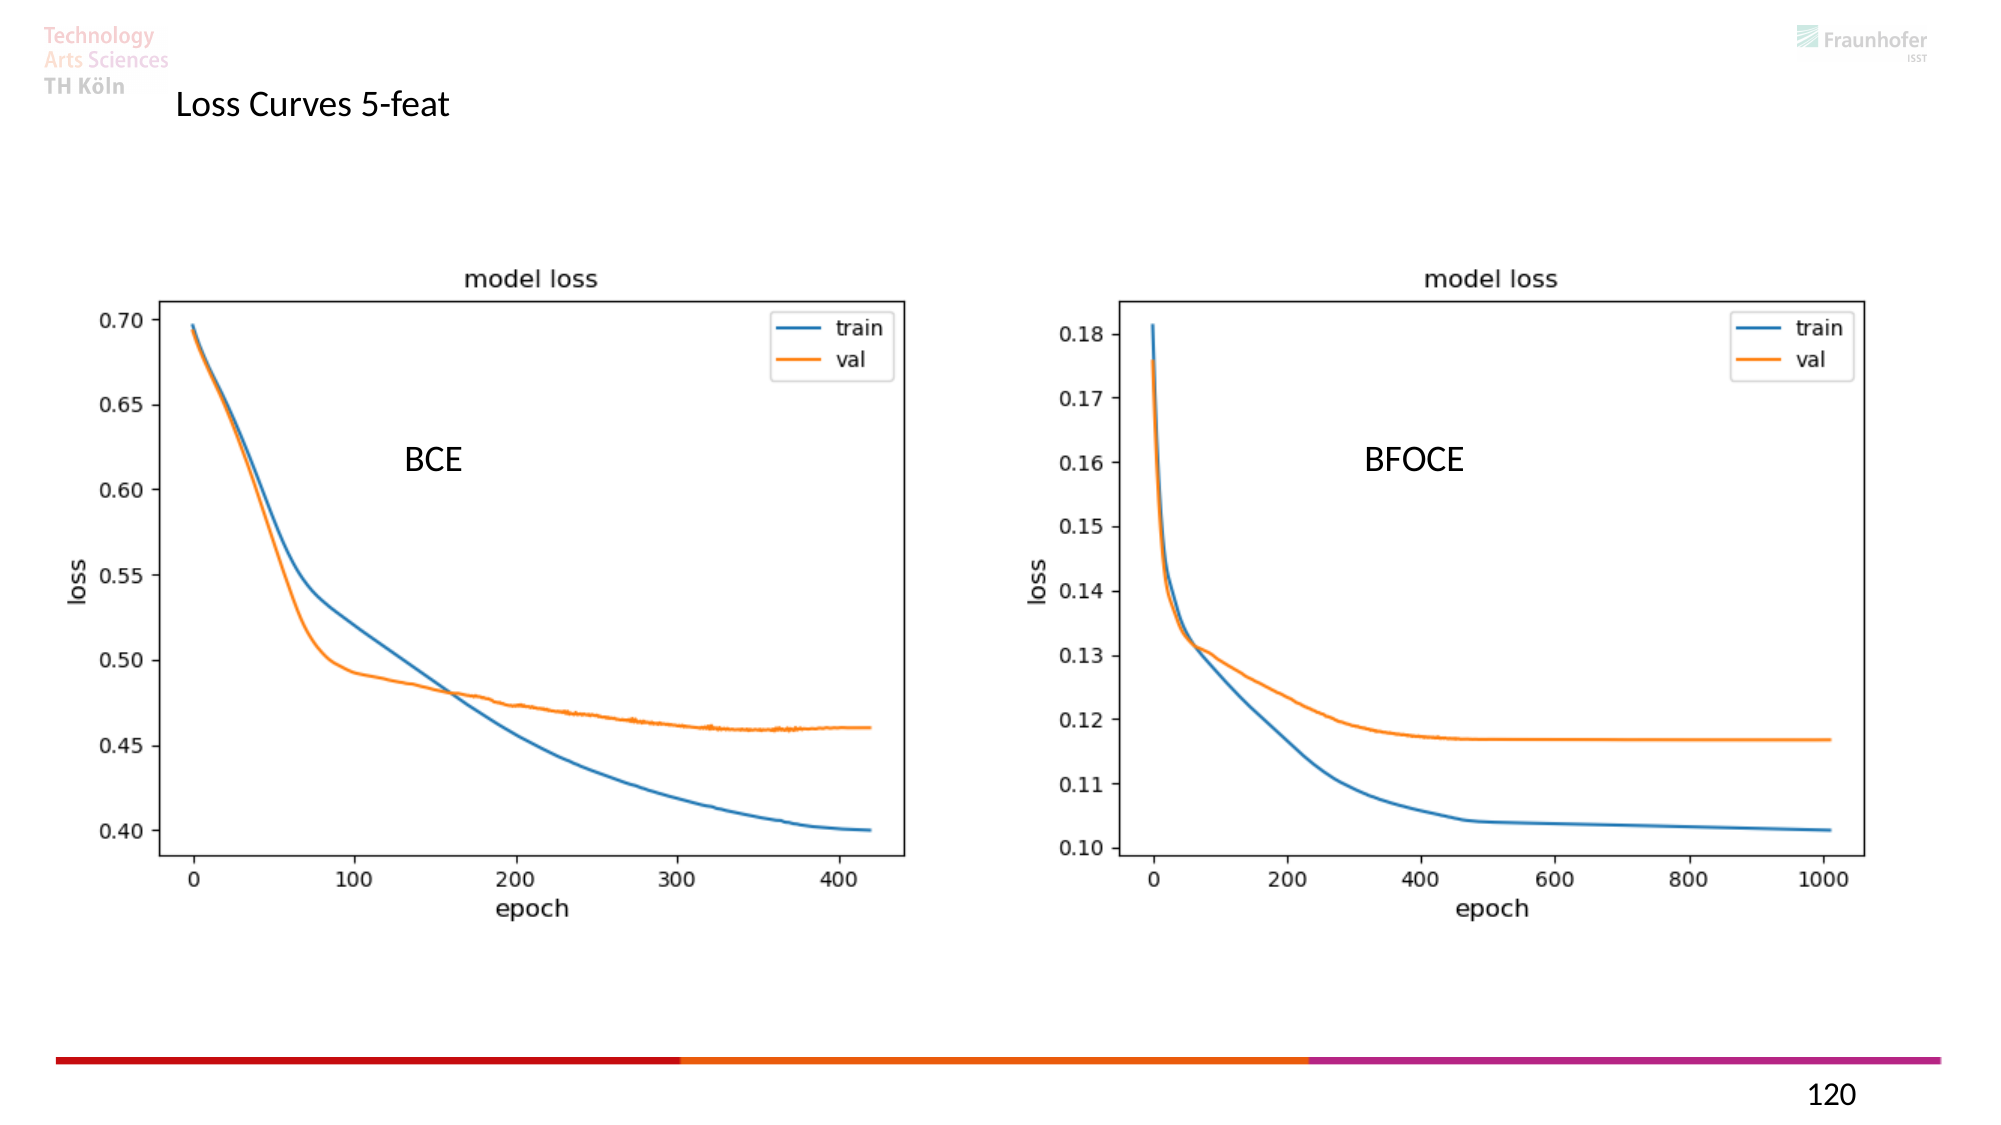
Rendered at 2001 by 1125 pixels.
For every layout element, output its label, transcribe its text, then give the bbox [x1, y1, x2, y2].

text_box Loss Curves 5-feat [161, 71, 466, 132]
picture [55, 1057, 1945, 1066]
slide_number 120 [1771, 1058, 1872, 1125]
picture [39, 214, 1960, 935]
